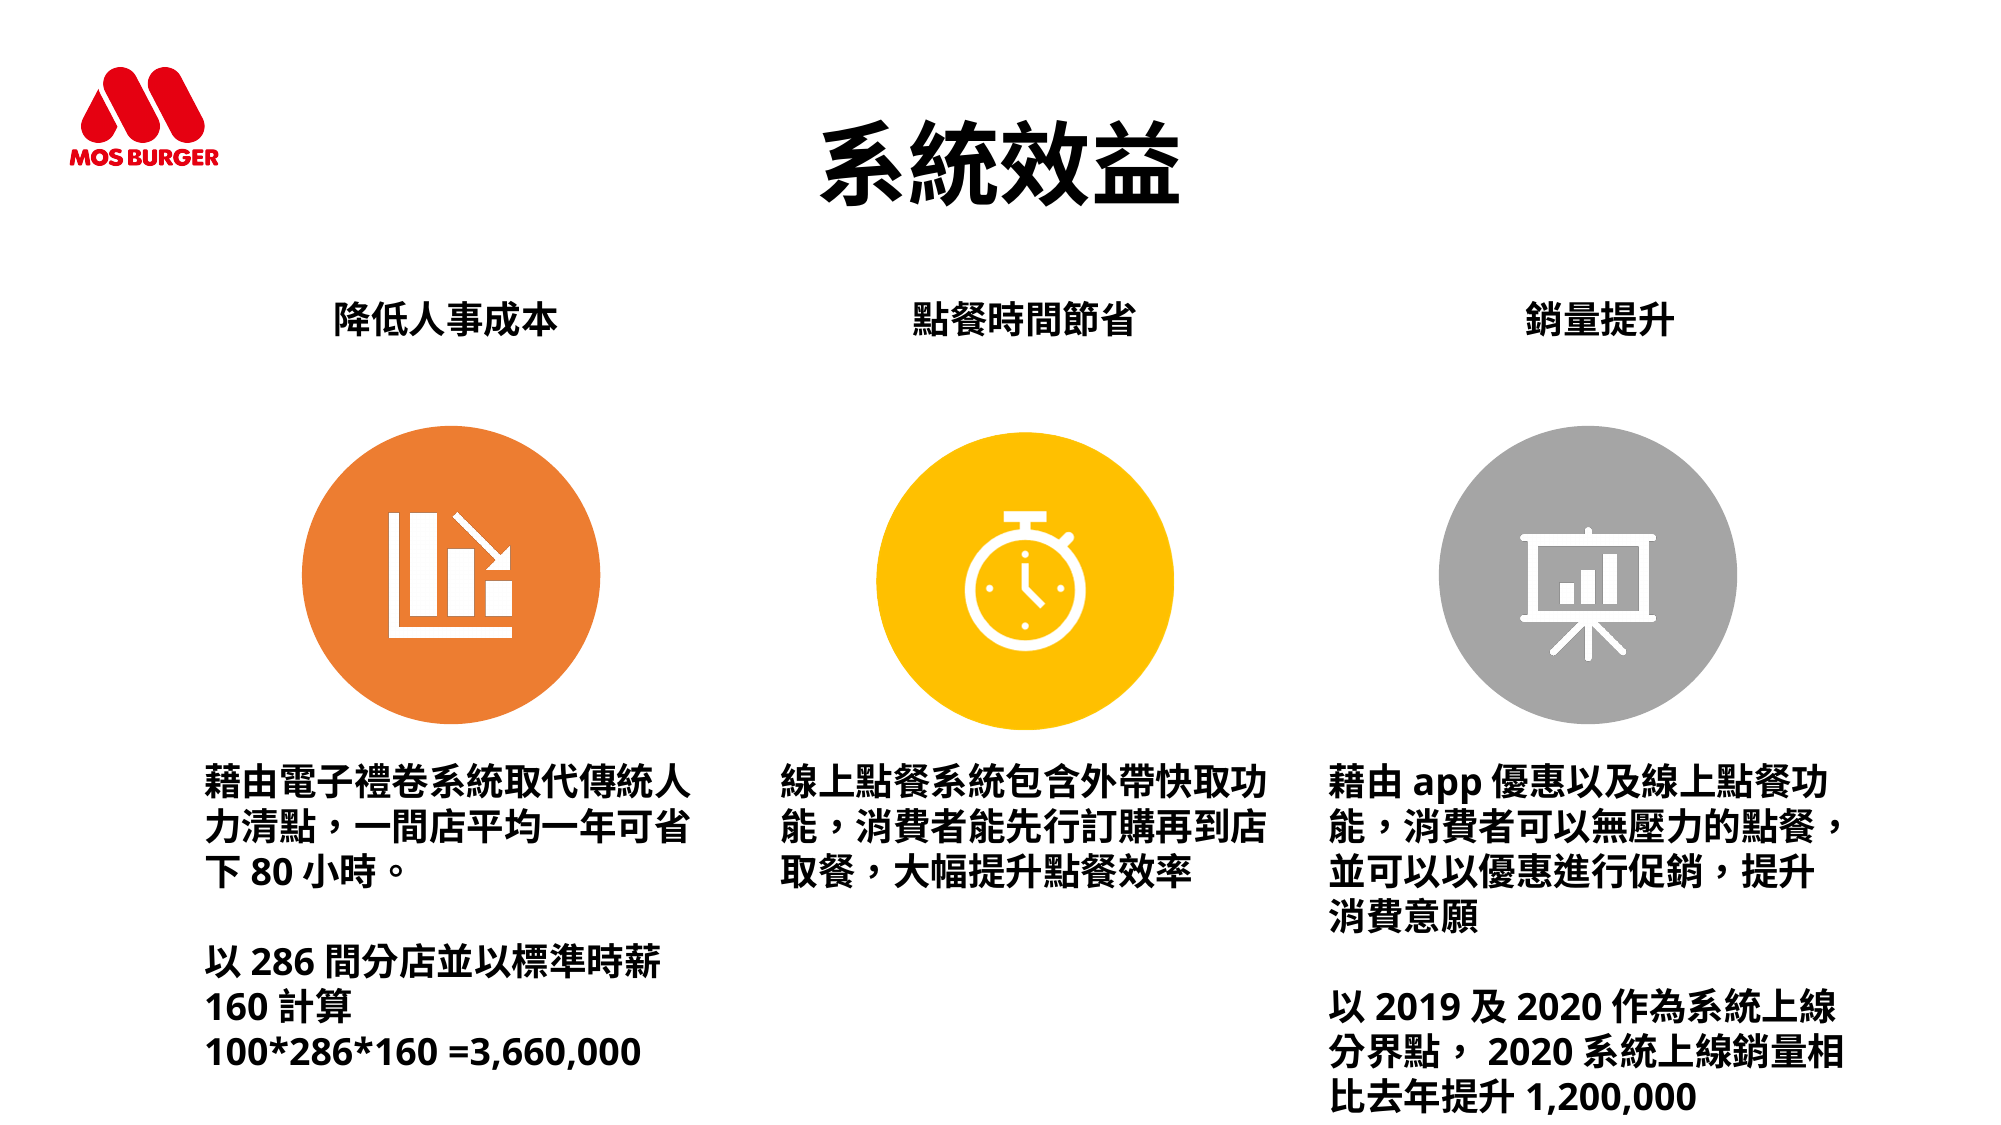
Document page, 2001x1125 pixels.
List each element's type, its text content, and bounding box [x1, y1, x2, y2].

text_box 銷量提升 [1375, 288, 1826, 349]
title 系統效益 [137, 59, 1863, 278]
text_box 藉由app優惠以及線上點餐功能，消費者可以無壓力的點餐，並可以以優惠進行促銷，提升消費意願 以2019及2020作為系統上線分界點，2020系統上線銷量相比去年提升1,200,000 [1313, 750, 1863, 1125]
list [200, 374, 1851, 987]
text_box 點餐時間節省 [800, 288, 1251, 374]
picture [64, 38, 224, 195]
text_box 降低人事成本 [220, 288, 671, 349]
text_box 藉由電子禮卷系統取代傳統人力清點，一間店平均一年可省下80小時。 以286間分店並以標準時薪160計算 100*286*160 =3,660,000 [189, 750, 738, 1081]
